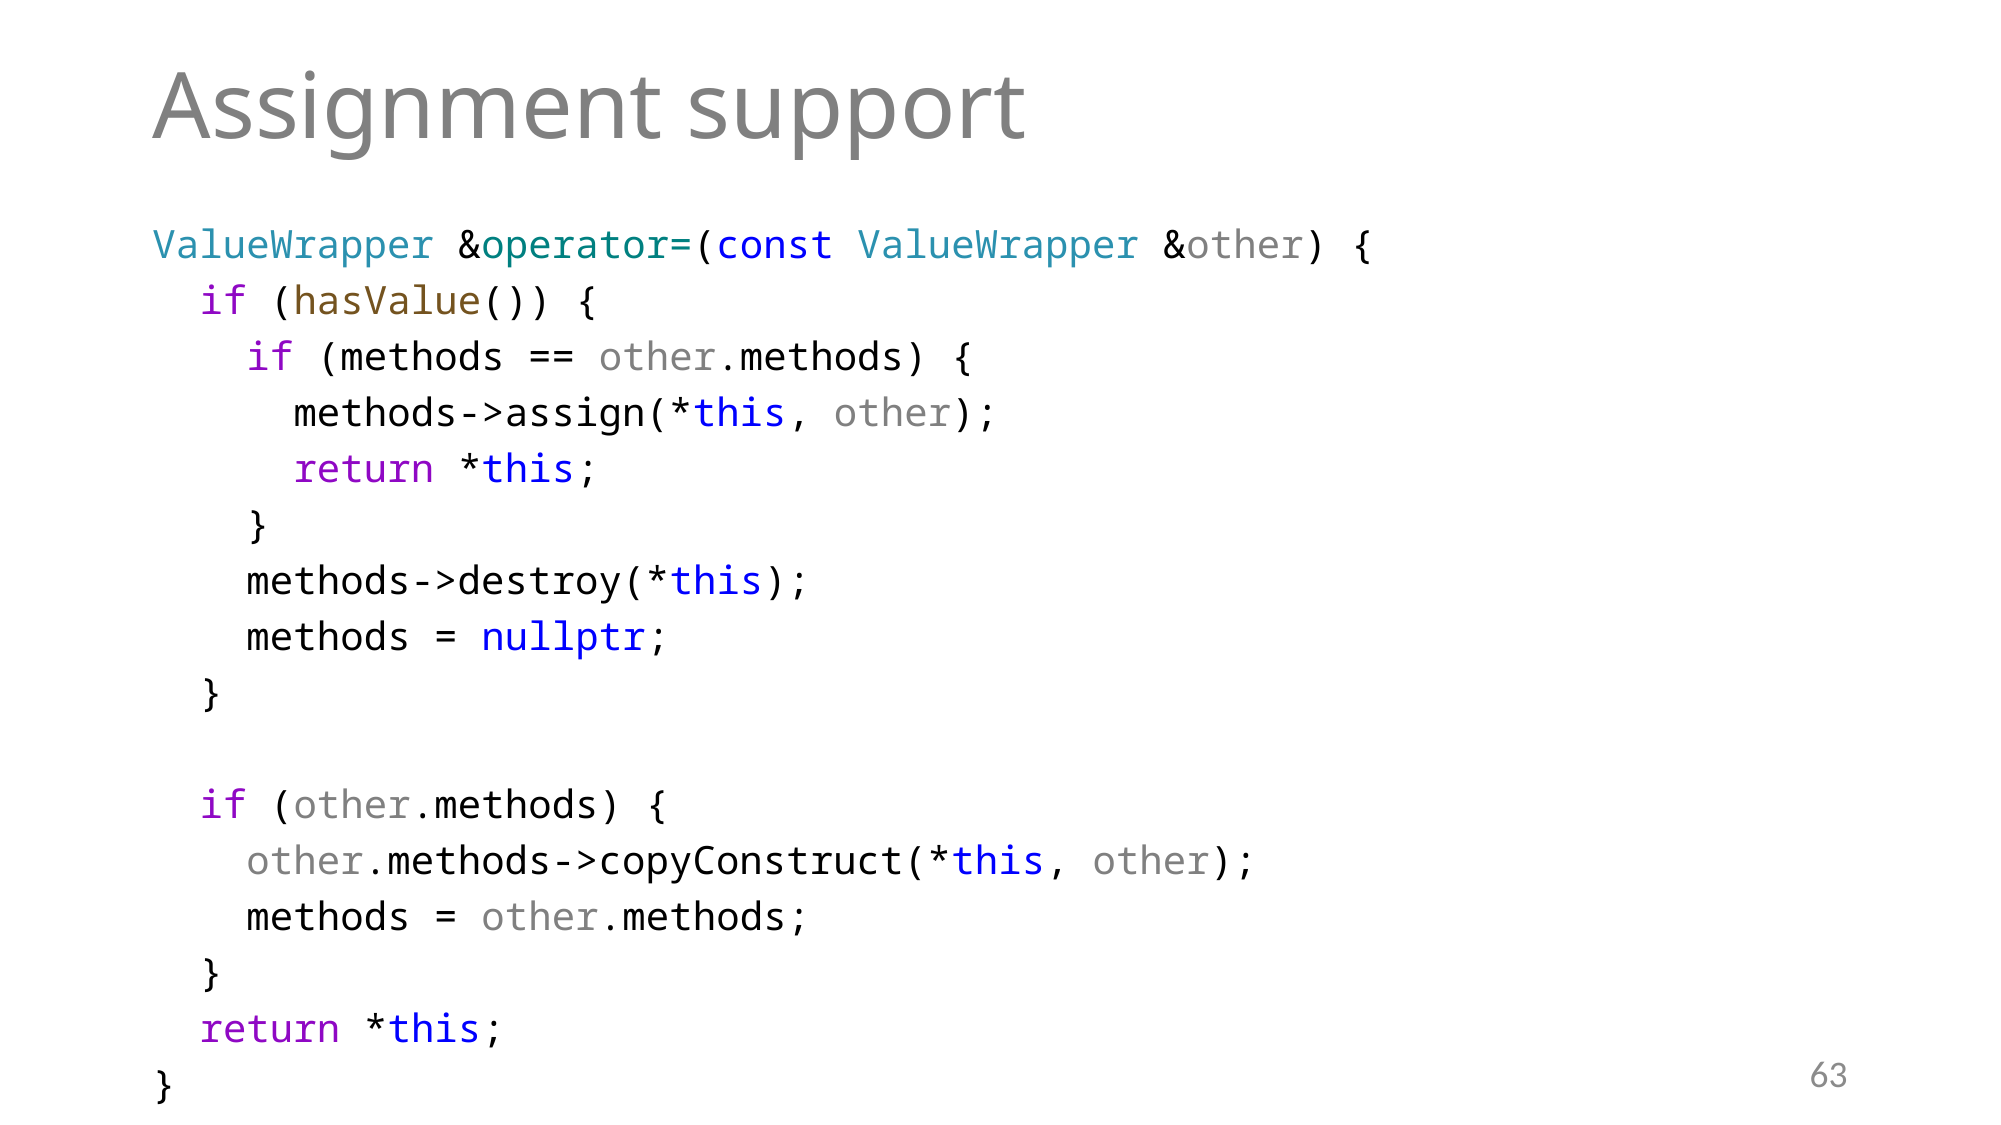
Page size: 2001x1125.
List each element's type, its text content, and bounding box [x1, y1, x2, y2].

slide_number 63 [1412, 1042, 1863, 1103]
title Assignment support [137, 0, 1863, 217]
list ValueWrapper &operator=(const ValueWrapper &other) { if (hasValue()) { if (methods == other.methods) { methods->assign(*this, other); return *this; } methods->destroy(*this); methods = nullptr; } if (other.methods) { other.methods->copyConstruct(*this, other); methods = other.methods; } return *this; } [137, 217, 1863, 1125]
